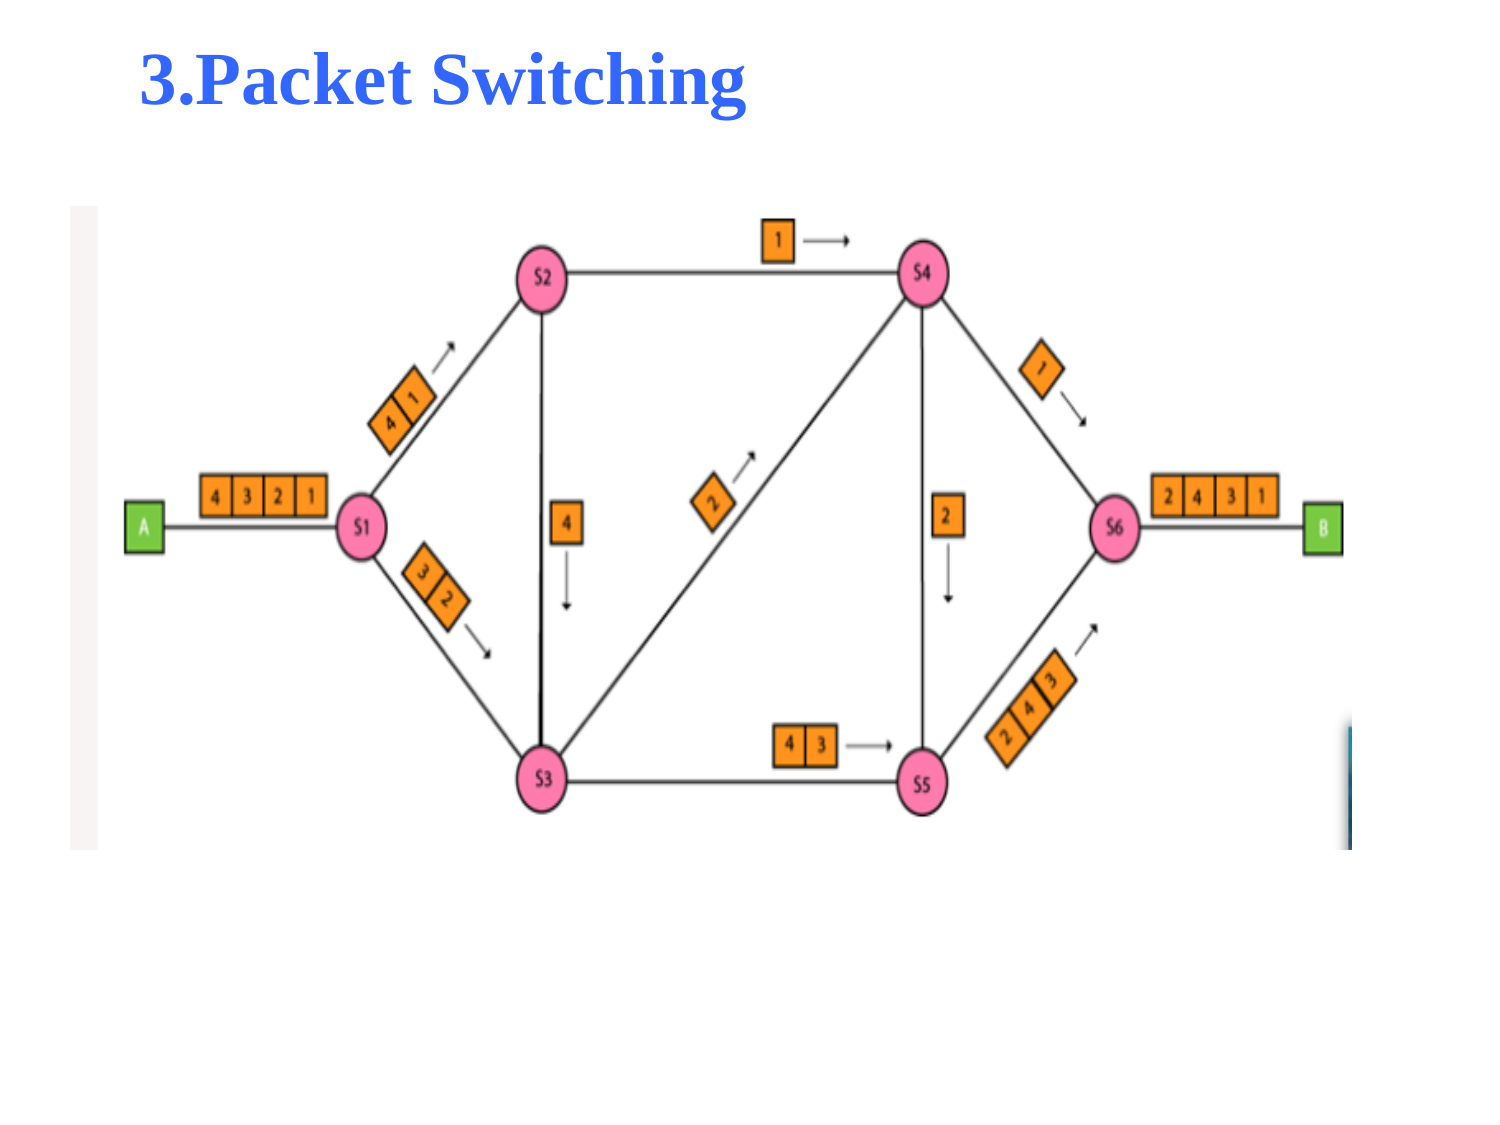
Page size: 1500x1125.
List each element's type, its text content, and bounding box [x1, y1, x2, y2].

picture [69, 206, 1352, 851]
title 3.Packet Switching [139, 29, 1361, 134]
